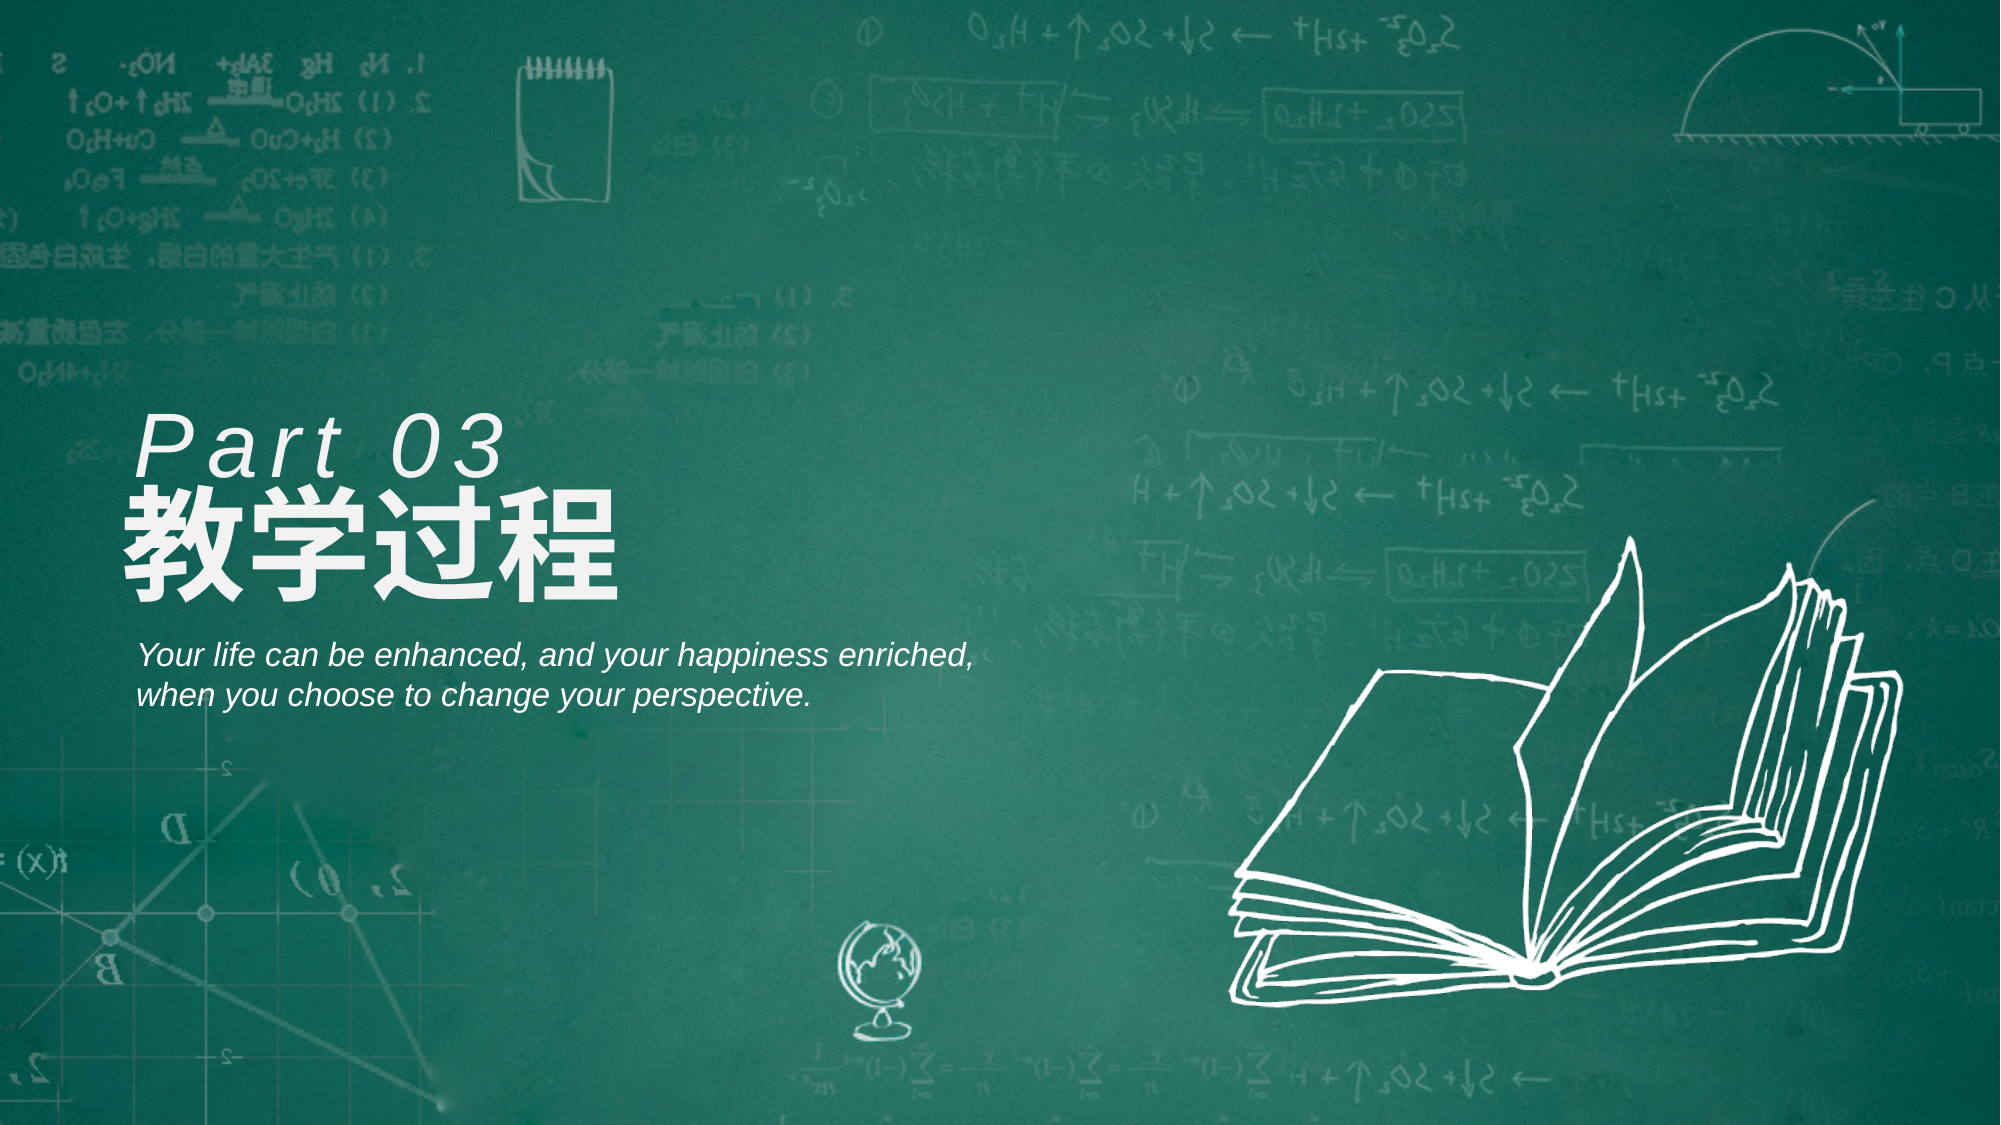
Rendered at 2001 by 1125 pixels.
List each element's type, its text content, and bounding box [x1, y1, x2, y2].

text_box Your life can be enhanced, and your happiness enriched, when you choose to change your perspective. [121, 625, 1211, 721]
text_box 教学过程 [106, 459, 1211, 624]
picture [0, 0, 2000, 1125]
text_box Part 03 [118, 323, 1410, 504]
